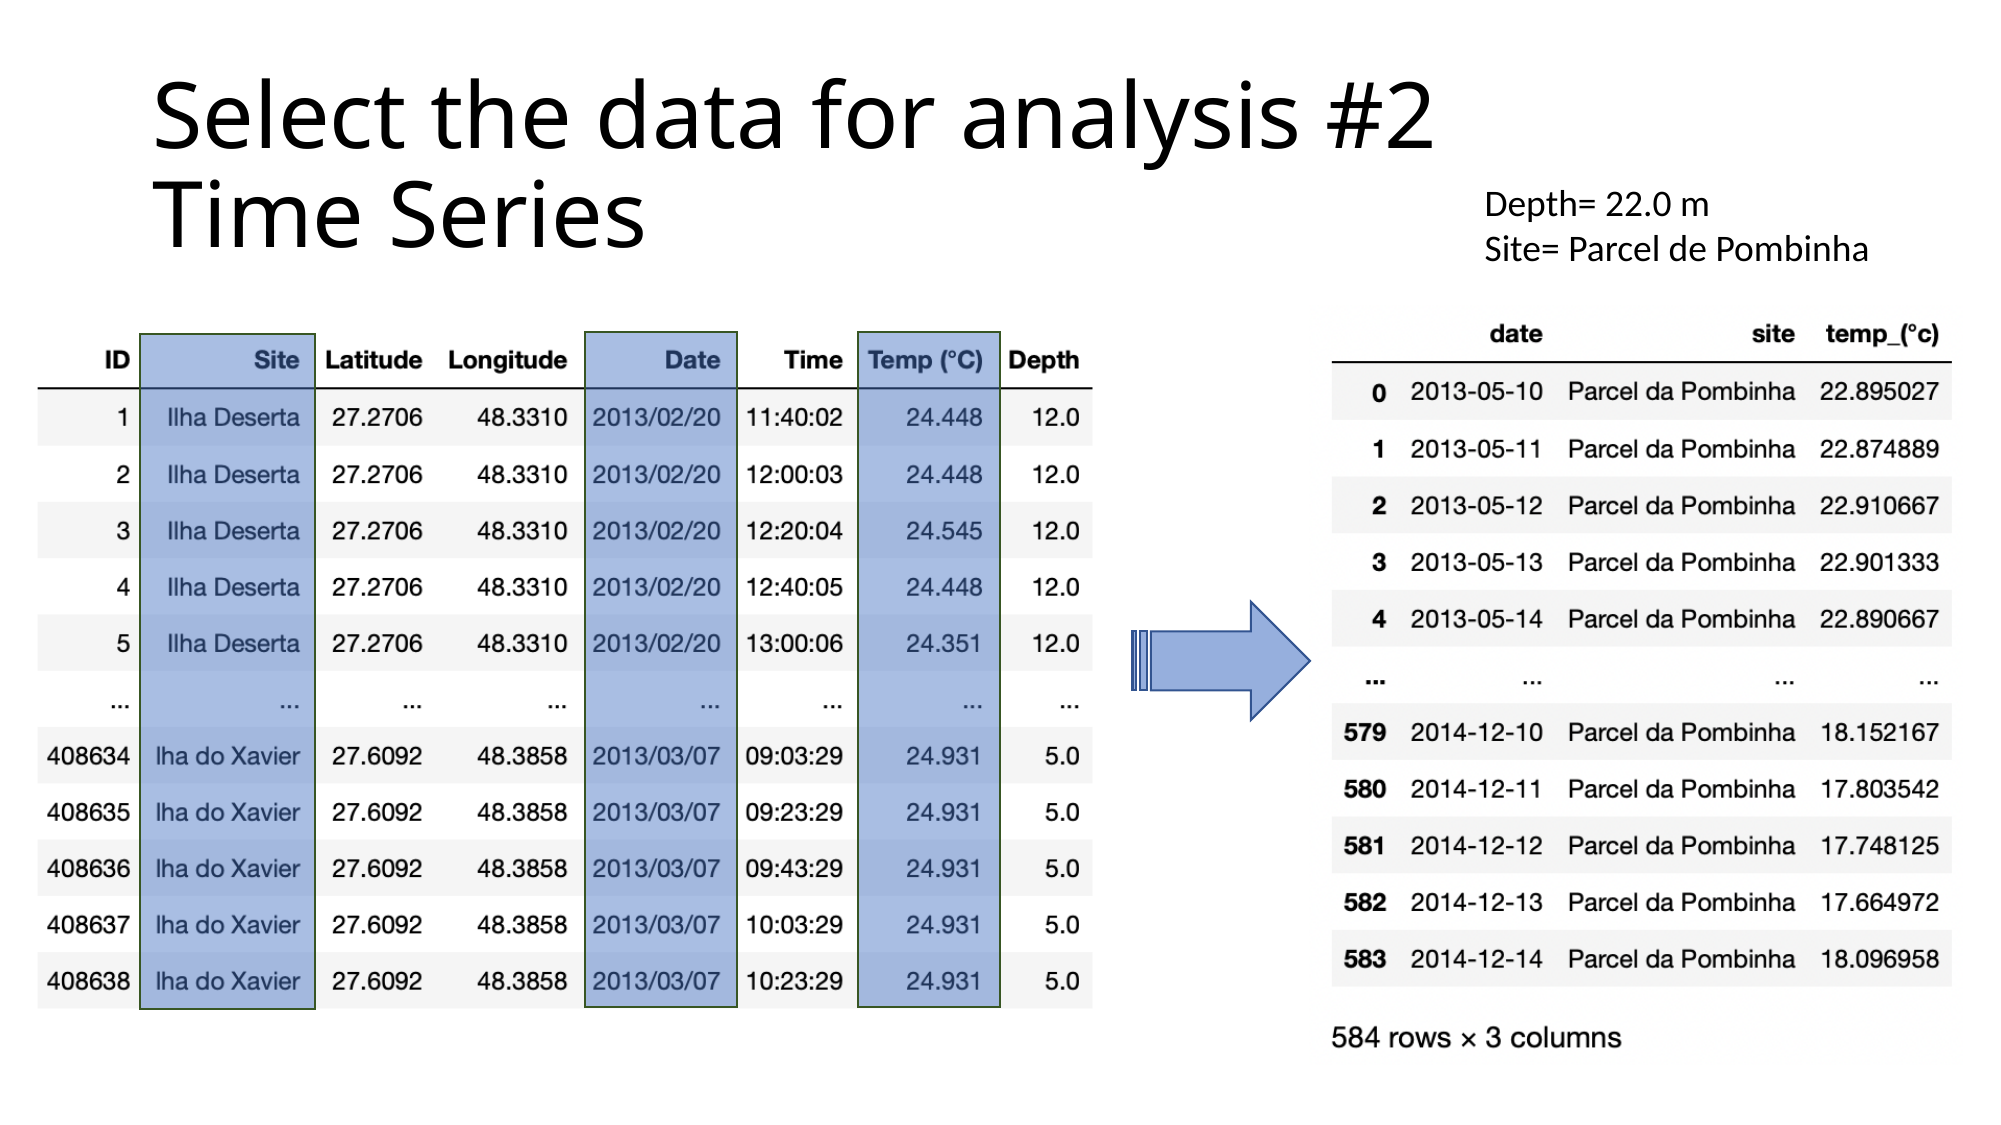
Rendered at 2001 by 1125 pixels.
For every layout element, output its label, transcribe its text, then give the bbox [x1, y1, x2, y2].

title Select the data for analysis #2 Time Series [137, 59, 1863, 278]
text_box [139, 333, 316, 349]
text_box Depth= 22.0 m Site= Parcel de Pombinha [1469, 171, 1886, 276]
text_box [857, 331, 1001, 349]
picture [37, 349, 1108, 1010]
text_box [584, 331, 738, 349]
text_box [1139, 630, 1148, 691]
text_box [1149, 599, 1309, 723]
picture [1309, 304, 1963, 1065]
text_box [1131, 630, 1137, 691]
